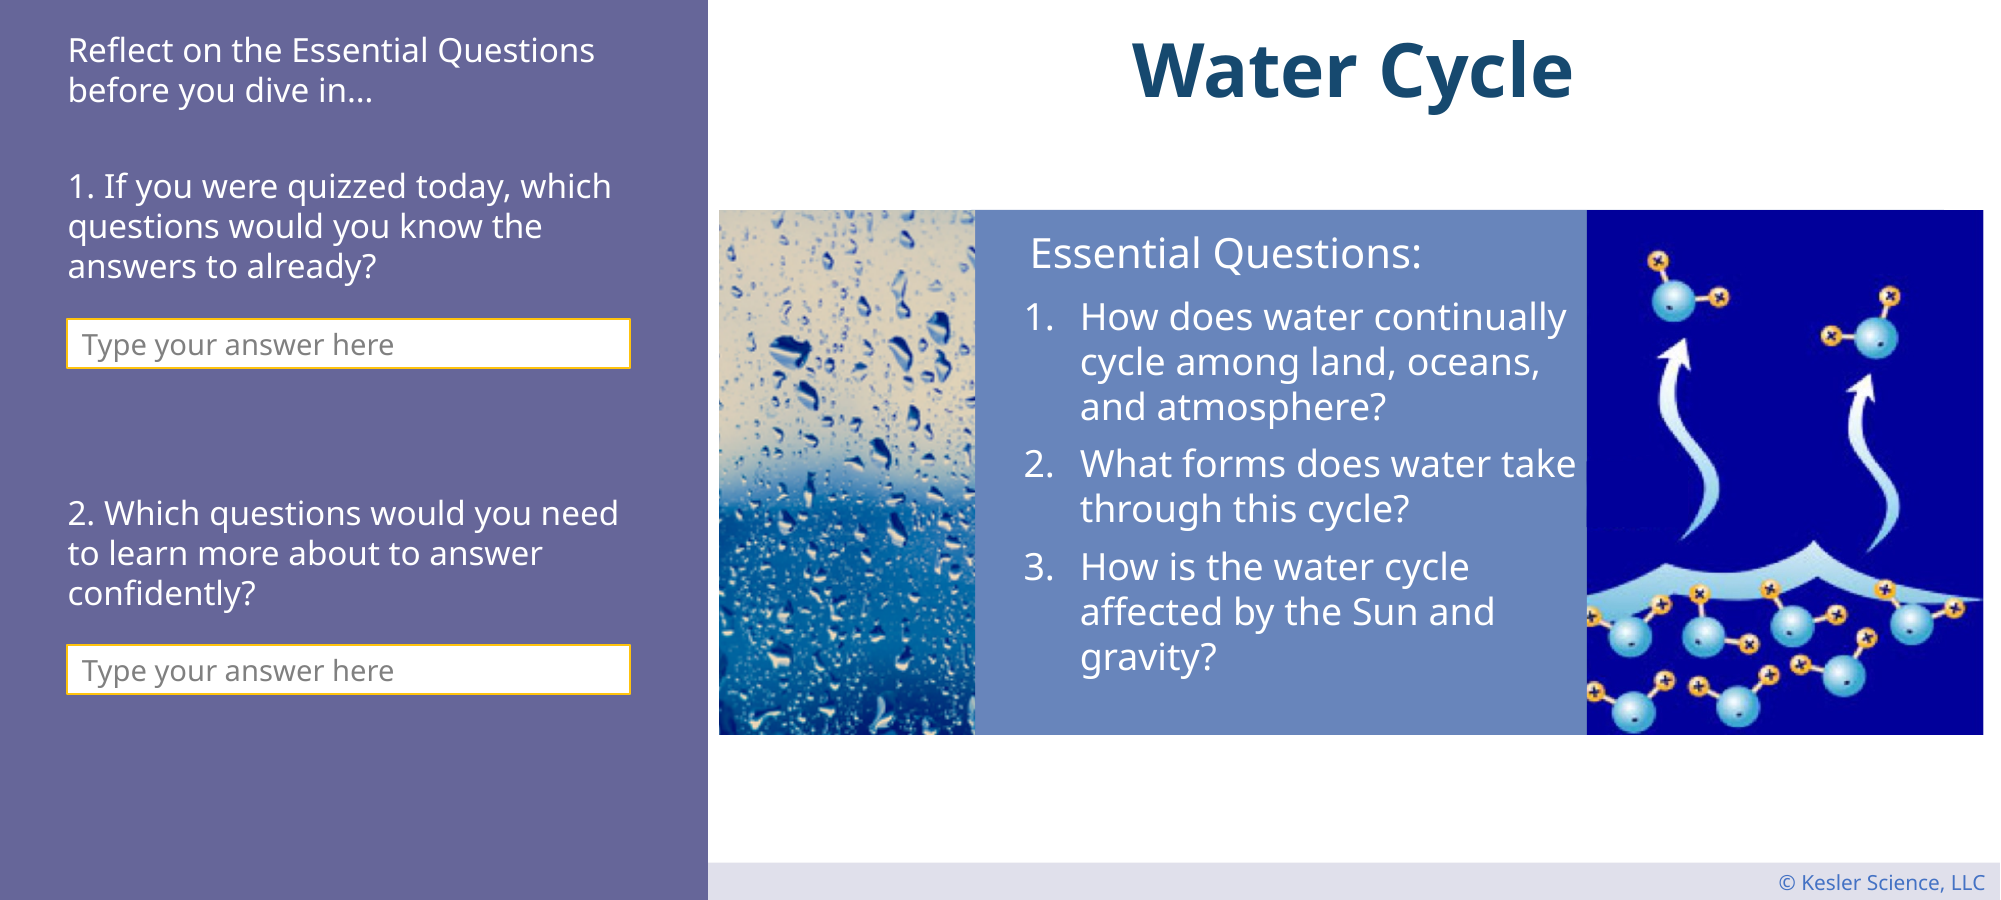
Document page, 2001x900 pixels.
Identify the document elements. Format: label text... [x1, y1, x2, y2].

text_box Type your answer here [67, 644, 631, 695]
text_box Type your answer here [67, 318, 631, 369]
picture [719, 210, 976, 735]
picture [1586, 210, 1984, 735]
